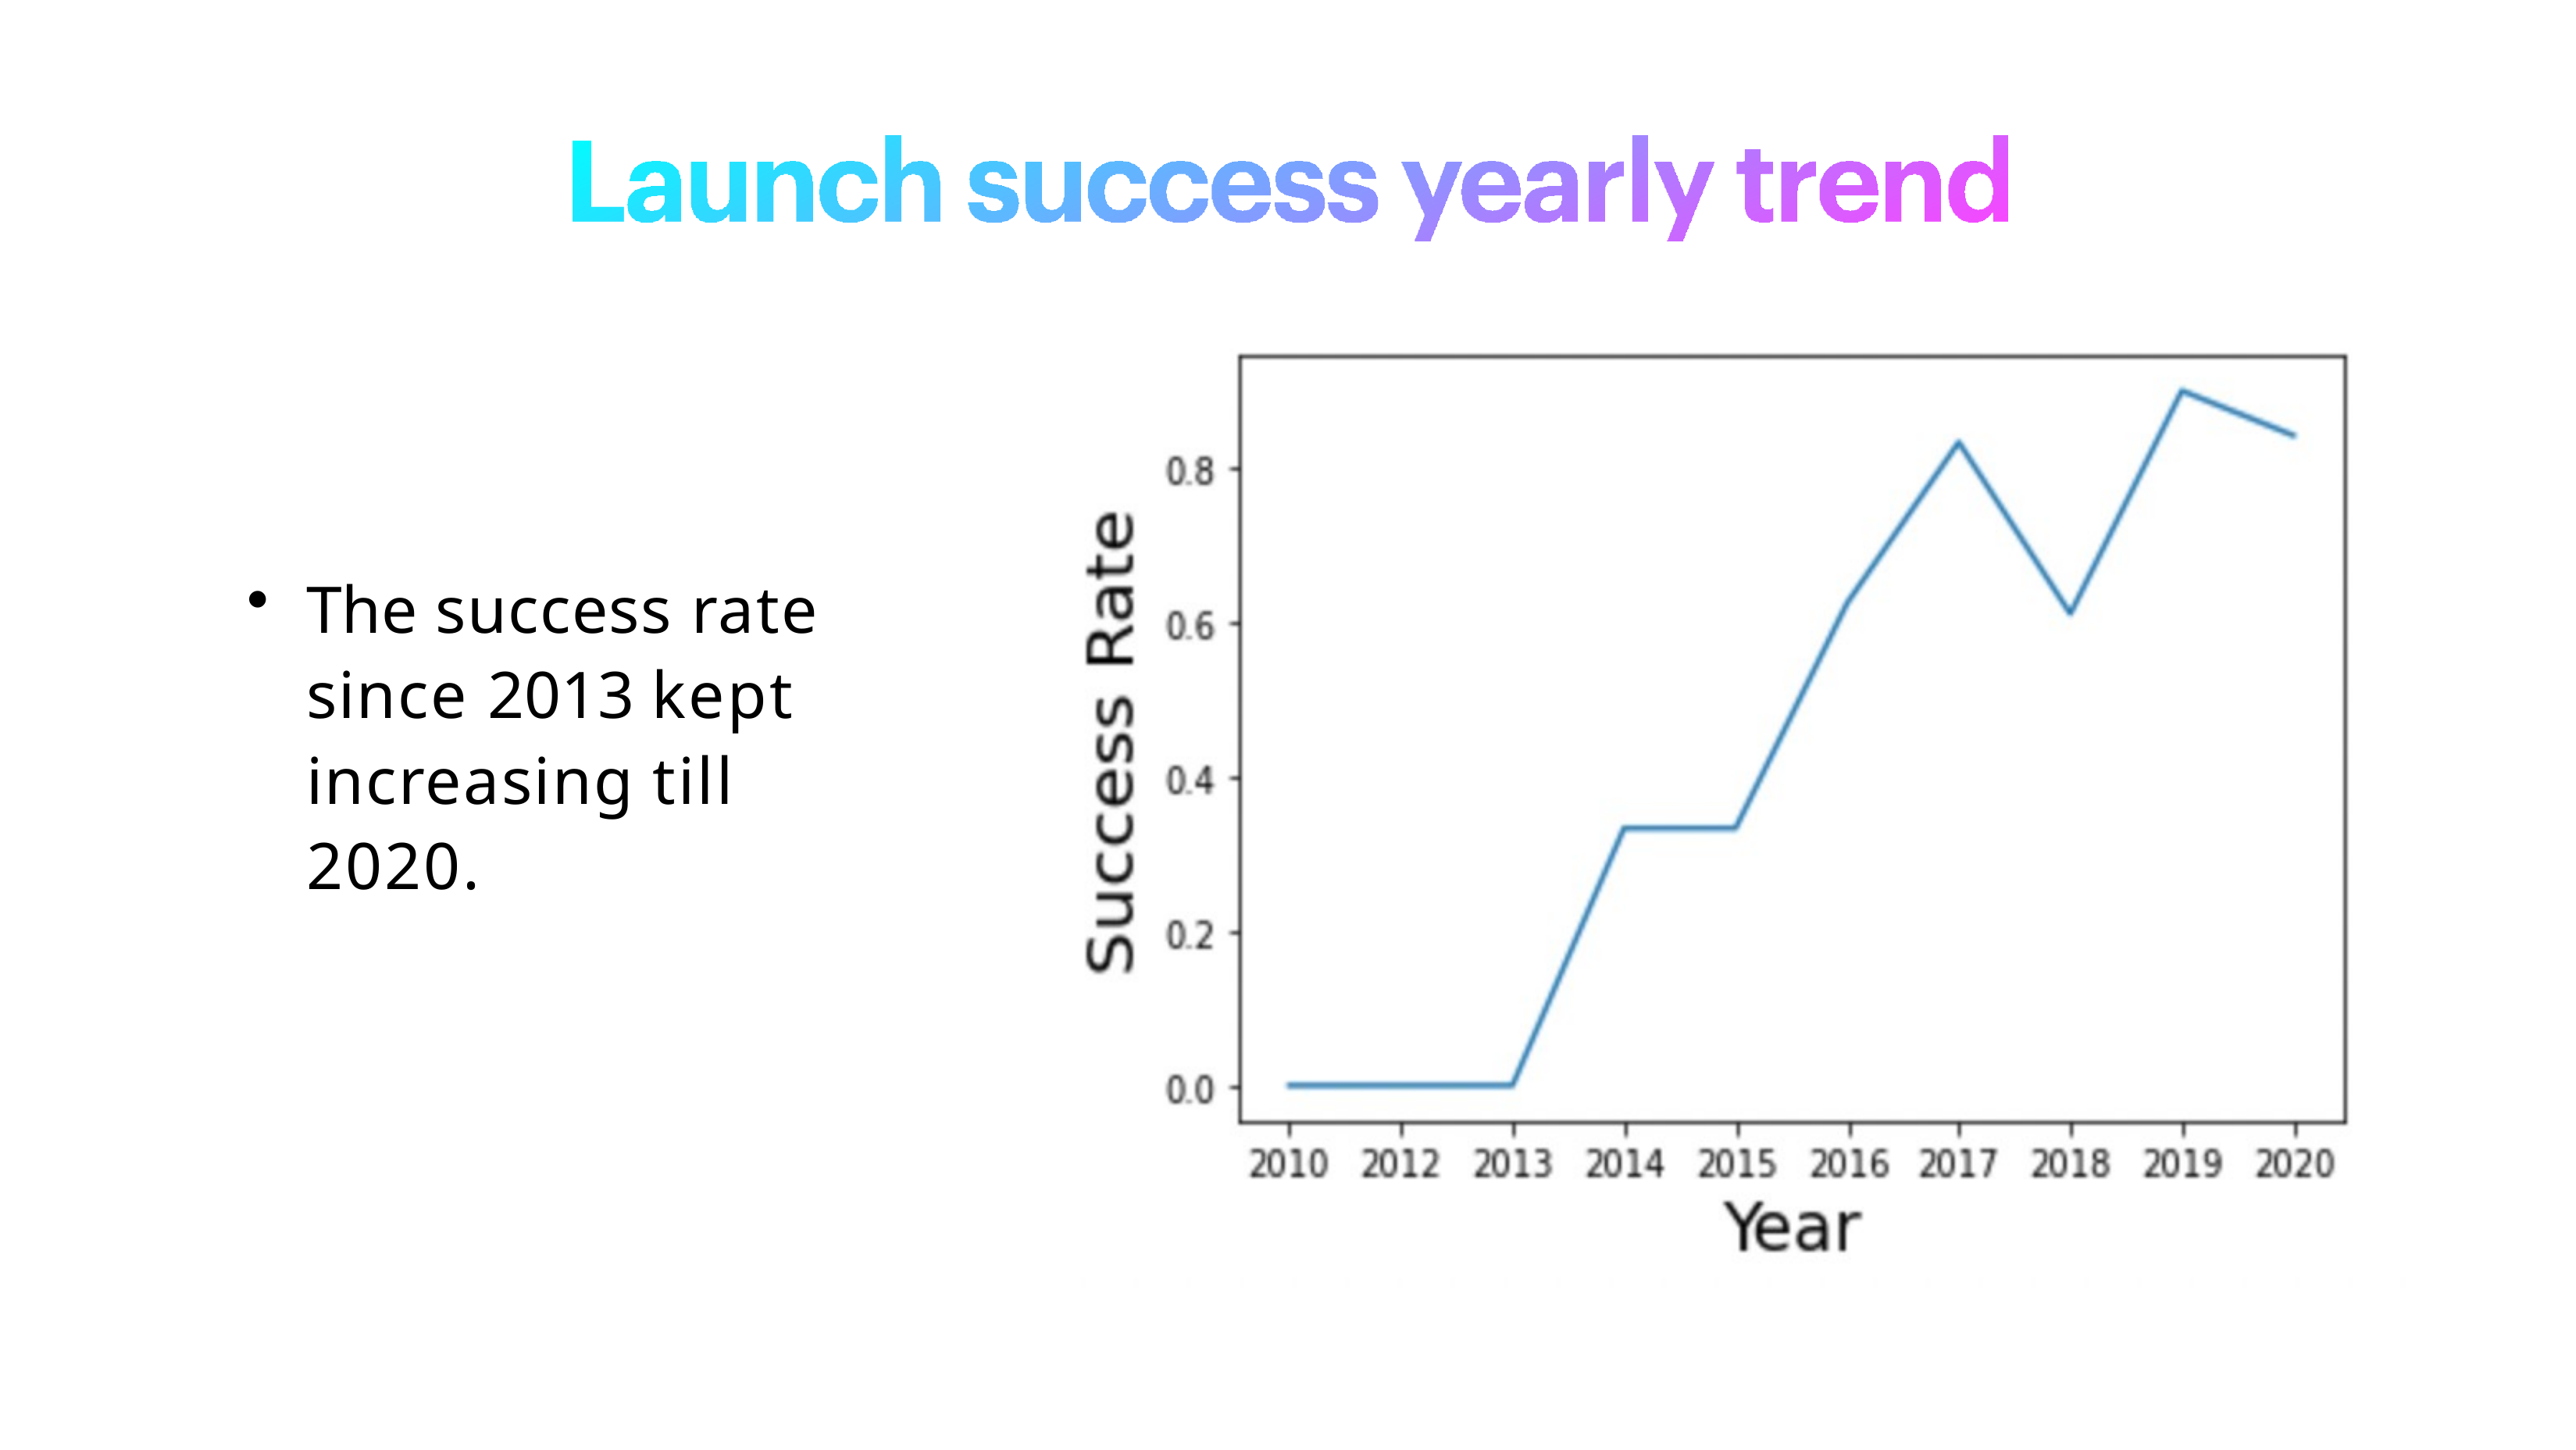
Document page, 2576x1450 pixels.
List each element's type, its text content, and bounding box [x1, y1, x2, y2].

picture [1046, 322, 2415, 1288]
picture [573, 135, 2008, 241]
text_box The success rate since 2013 kept increasing till 2020. [245, 559, 927, 903]
